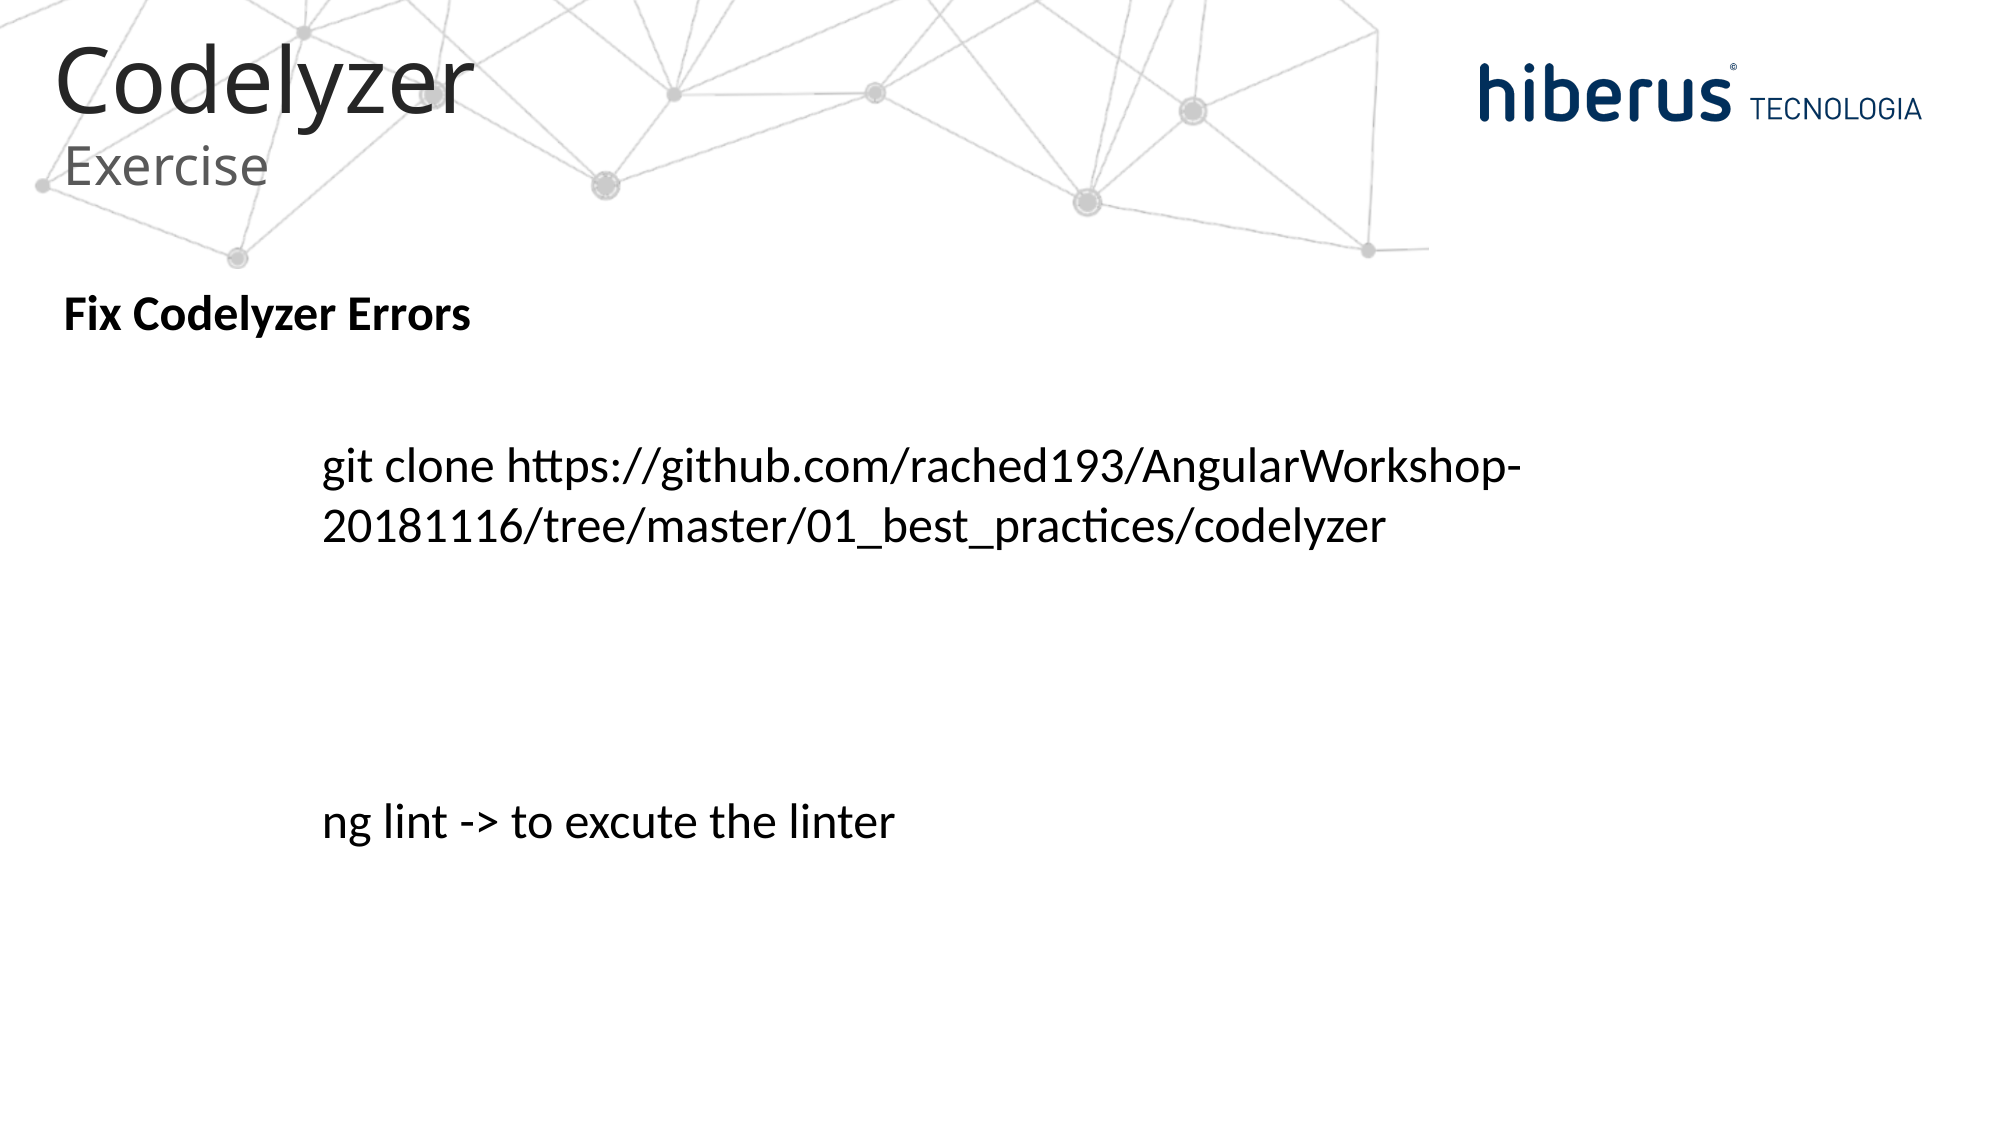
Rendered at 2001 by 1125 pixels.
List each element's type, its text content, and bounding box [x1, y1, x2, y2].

text_box git clone https://github.com/rached193/AngularWorkshop-20181116/tree/master/01_best_practices/codelyzer [307, 425, 1693, 561]
picture [1480, 63, 1934, 132]
text_box Fix Codelyzer Errors [49, 273, 683, 348]
title Codelyzer [49, 17, 1370, 126]
list Exercise [49, 122, 1071, 207]
text_box ng lint -> to excute the linter [307, 780, 1228, 856]
